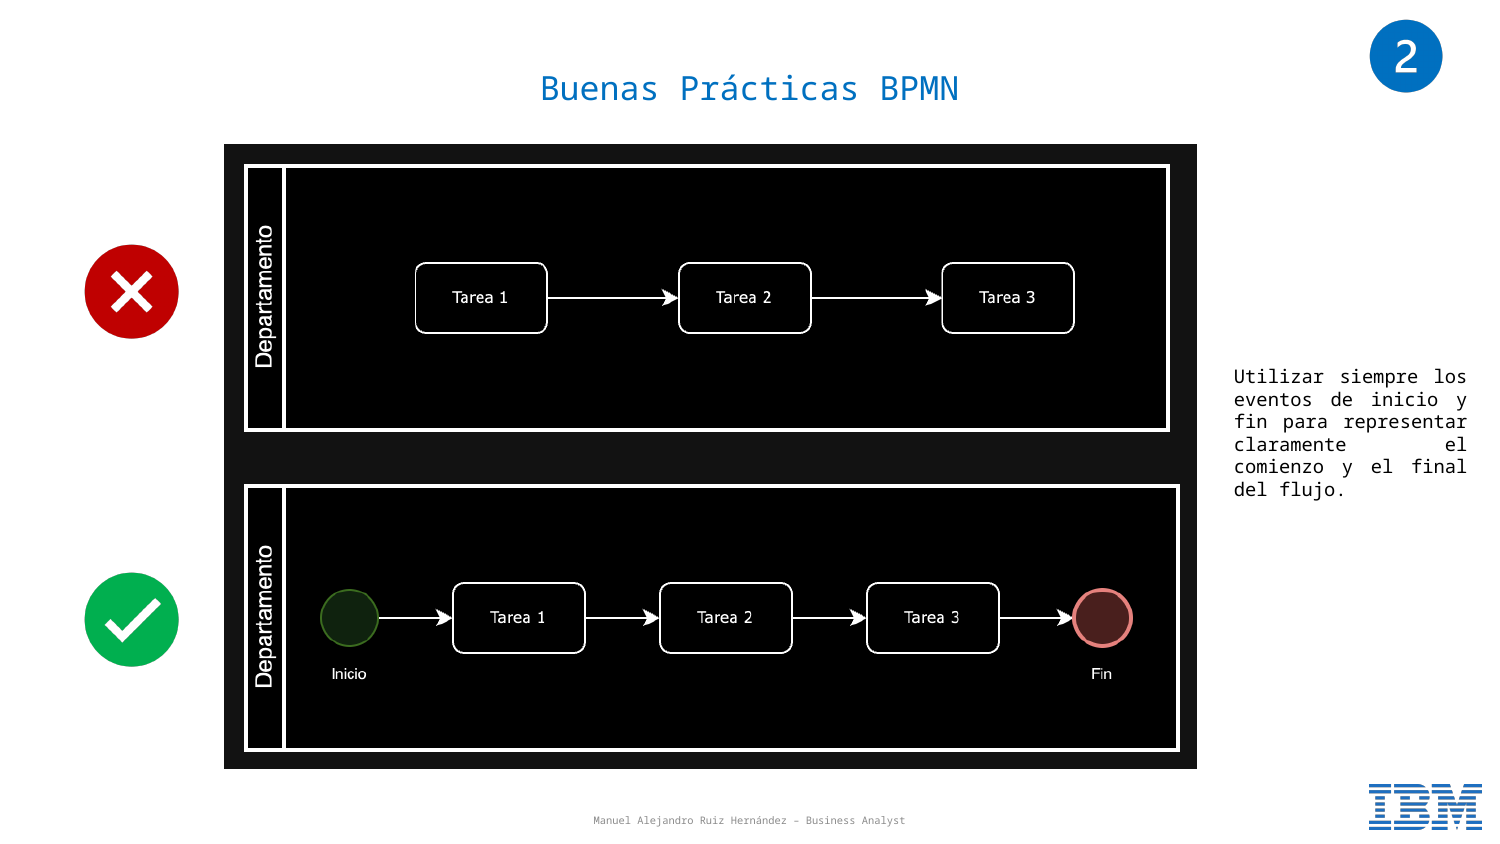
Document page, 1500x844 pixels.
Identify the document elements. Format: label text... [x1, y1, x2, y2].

text_box Utilizar siempre los eventos de inicio y fin para representar claramente el comienzo y el final del flujo. [1219, 357, 1482, 508]
text_box Buenas Prácticas BPMN [271, 60, 1228, 115]
picture [1369, 784, 1482, 830]
picture [1360, 10, 1452, 102]
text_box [72, 144, 1197, 769]
footer Manuel Alejandro Ruiz Hernández – Business Analyst [496, 797, 1004, 843]
